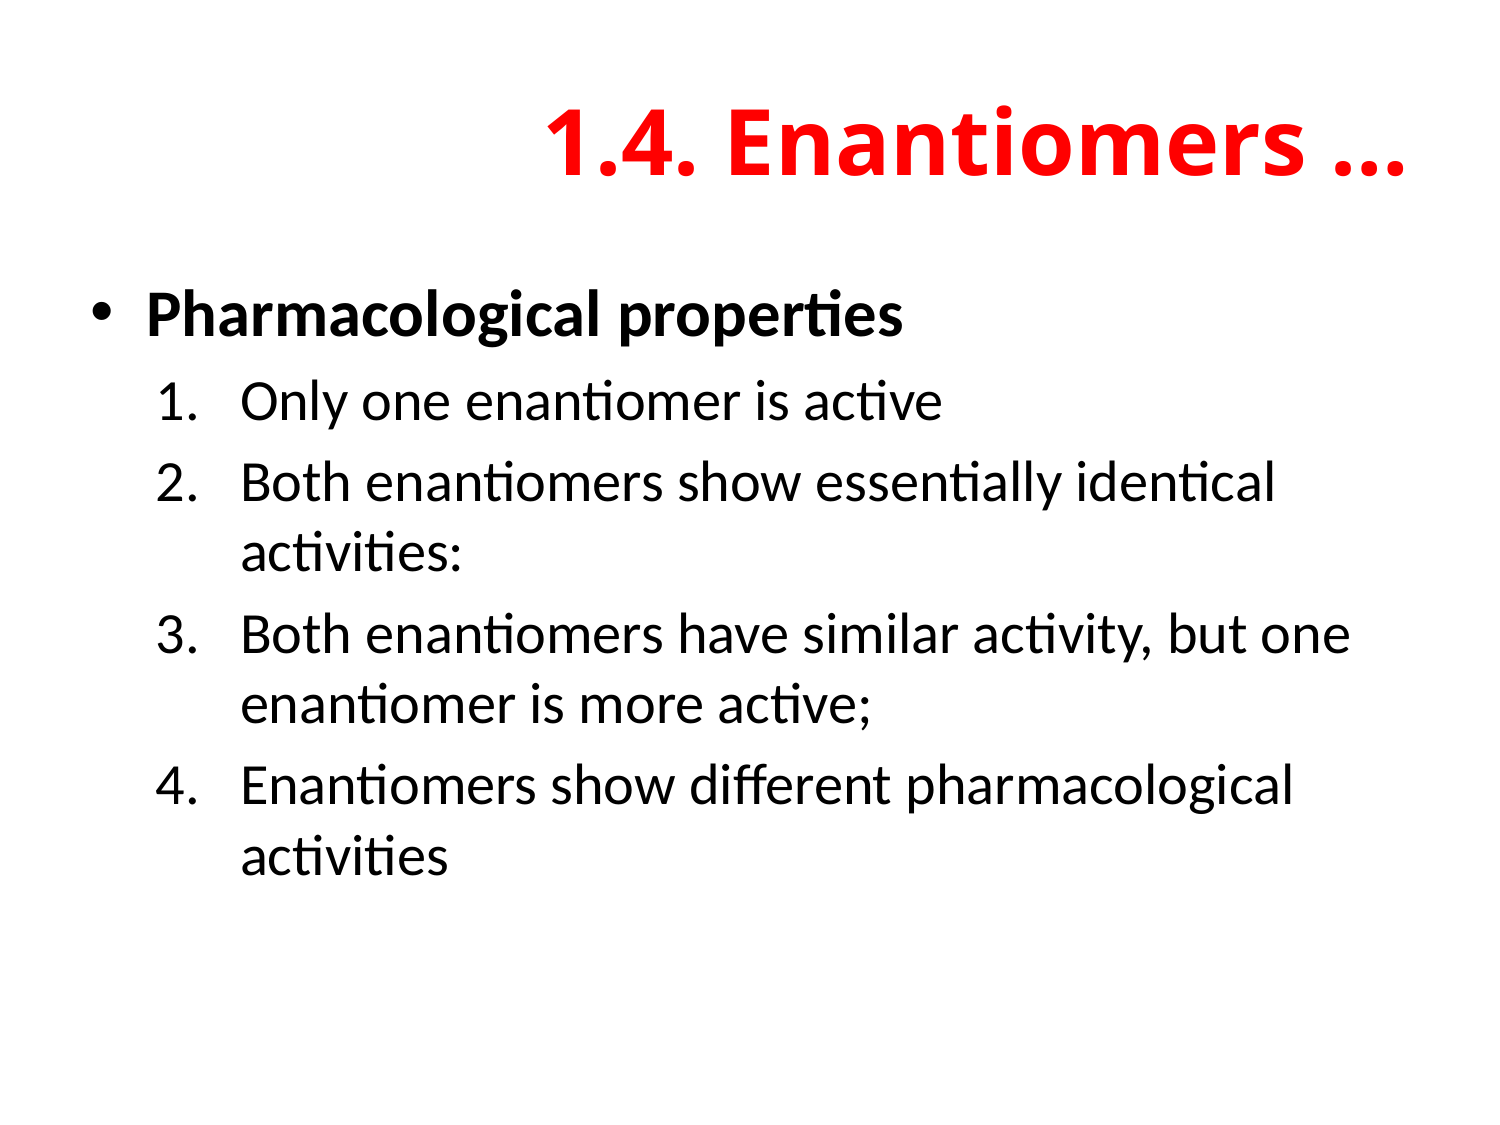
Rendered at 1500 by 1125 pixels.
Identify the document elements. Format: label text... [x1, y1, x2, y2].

list Pharmacological properties Only one enantiomer is active Both enantiomers show essentially identical activities: Both enantiomers have similar activity, but one enantiomer is more active; Enantiomers show different pharmacological activities [75, 262, 1425, 1005]
title 1.4. Enantiomers … [75, 45, 1425, 233]
